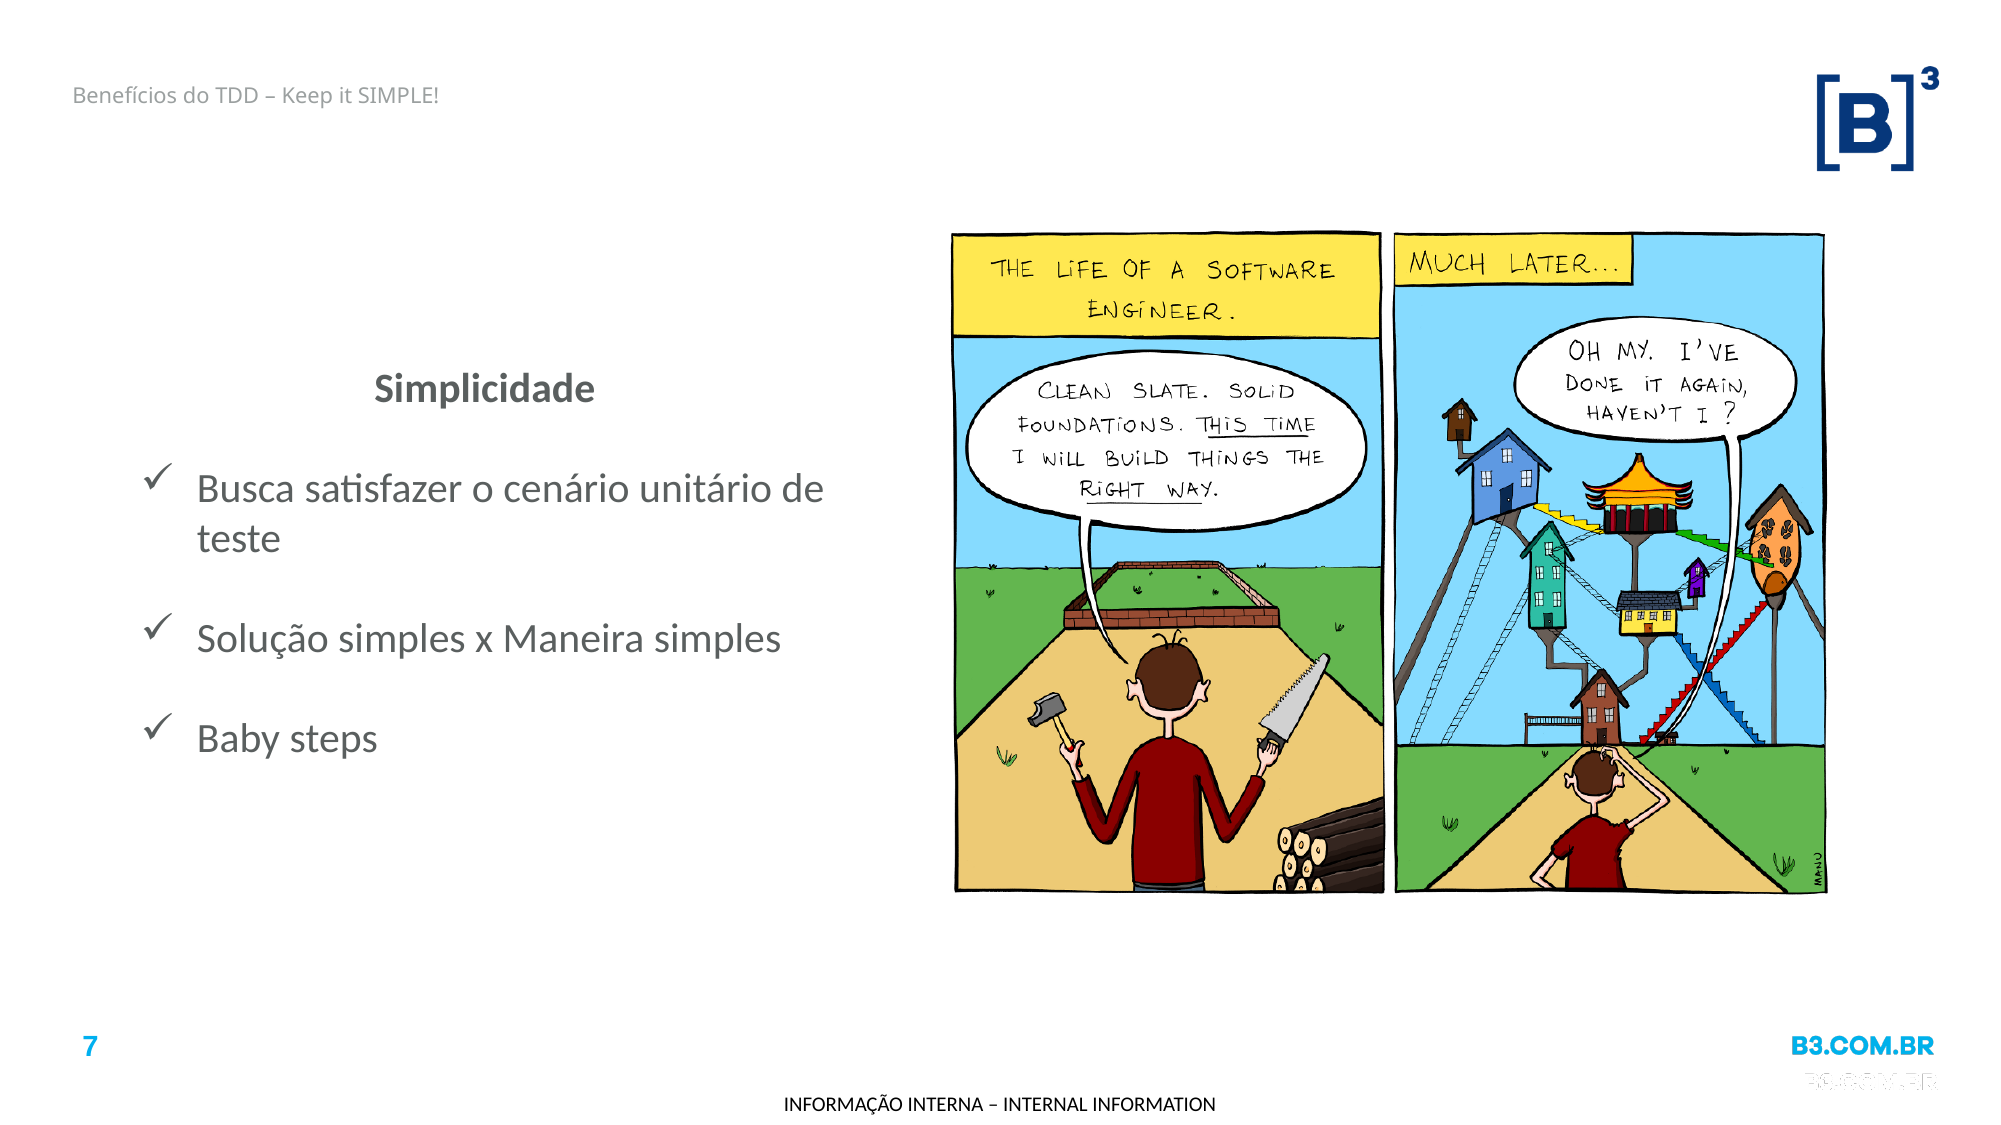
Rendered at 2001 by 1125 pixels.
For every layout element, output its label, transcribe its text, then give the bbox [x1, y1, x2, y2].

text_box Simplicidade Busca satisfazer o cenário unitário de teste Solução simples x Maneira simples Baby steps [125, 352, 845, 868]
picture [947, 227, 1830, 898]
title Benefícios do TDD – Keep it SIMPLE! [57, 57, 1839, 133]
picture [1803, 1069, 1938, 1094]
picture [1791, 1031, 1934, 1059]
picture [1771, 28, 1959, 217]
